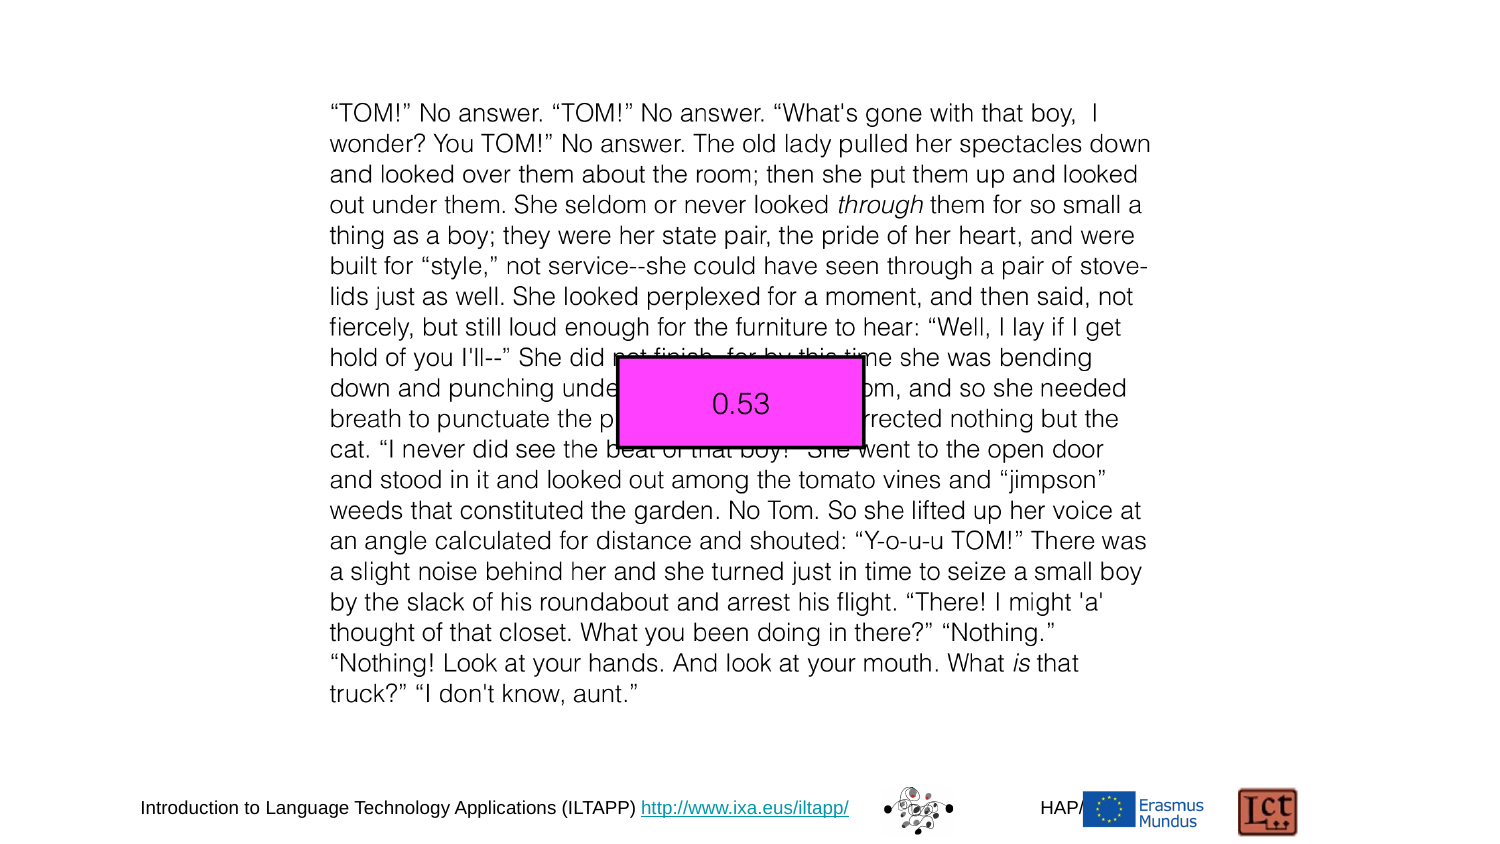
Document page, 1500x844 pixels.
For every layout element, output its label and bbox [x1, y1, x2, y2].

picture [1078, 786, 1215, 840]
picture [312, 86, 1163, 707]
title [75, 33, 1425, 175]
picture [882, 787, 954, 837]
picture [1238, 787, 1298, 837]
